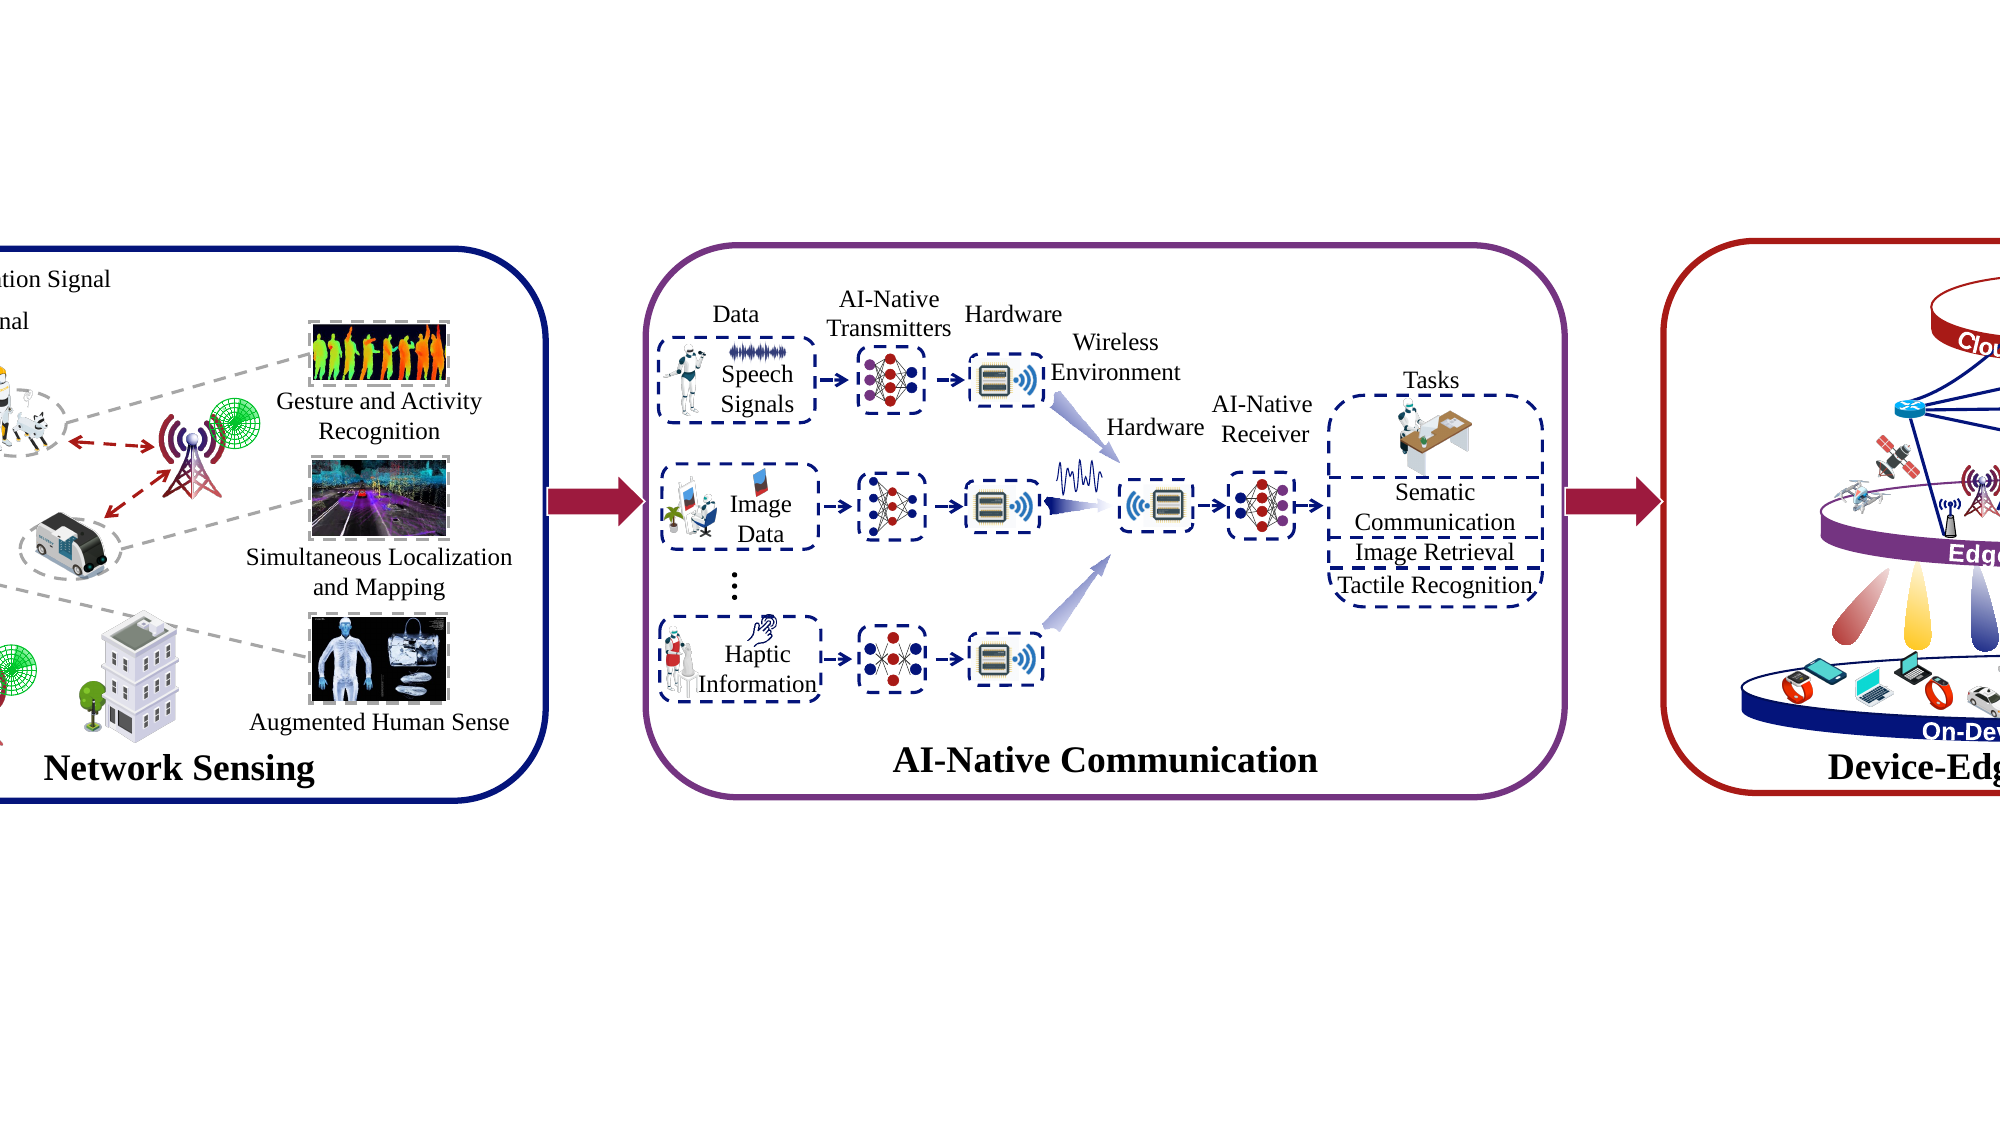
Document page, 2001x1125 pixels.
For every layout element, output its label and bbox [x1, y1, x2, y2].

text_box [0, 240, 2000, 801]
